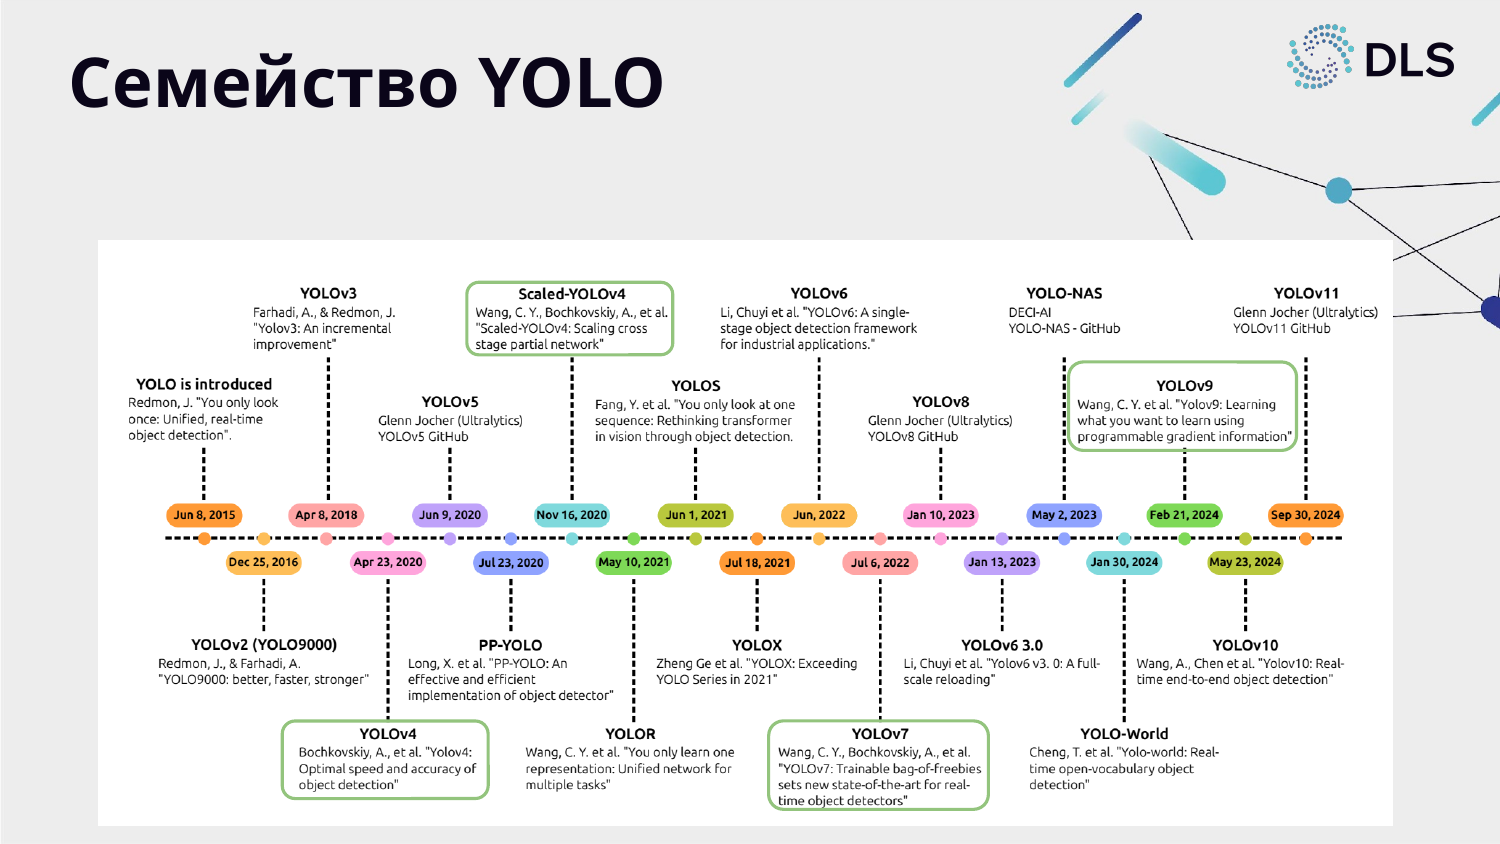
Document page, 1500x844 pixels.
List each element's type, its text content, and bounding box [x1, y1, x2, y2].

title Семейство YOLO [57, 24, 1005, 147]
picture [0, 0, 1500, 844]
